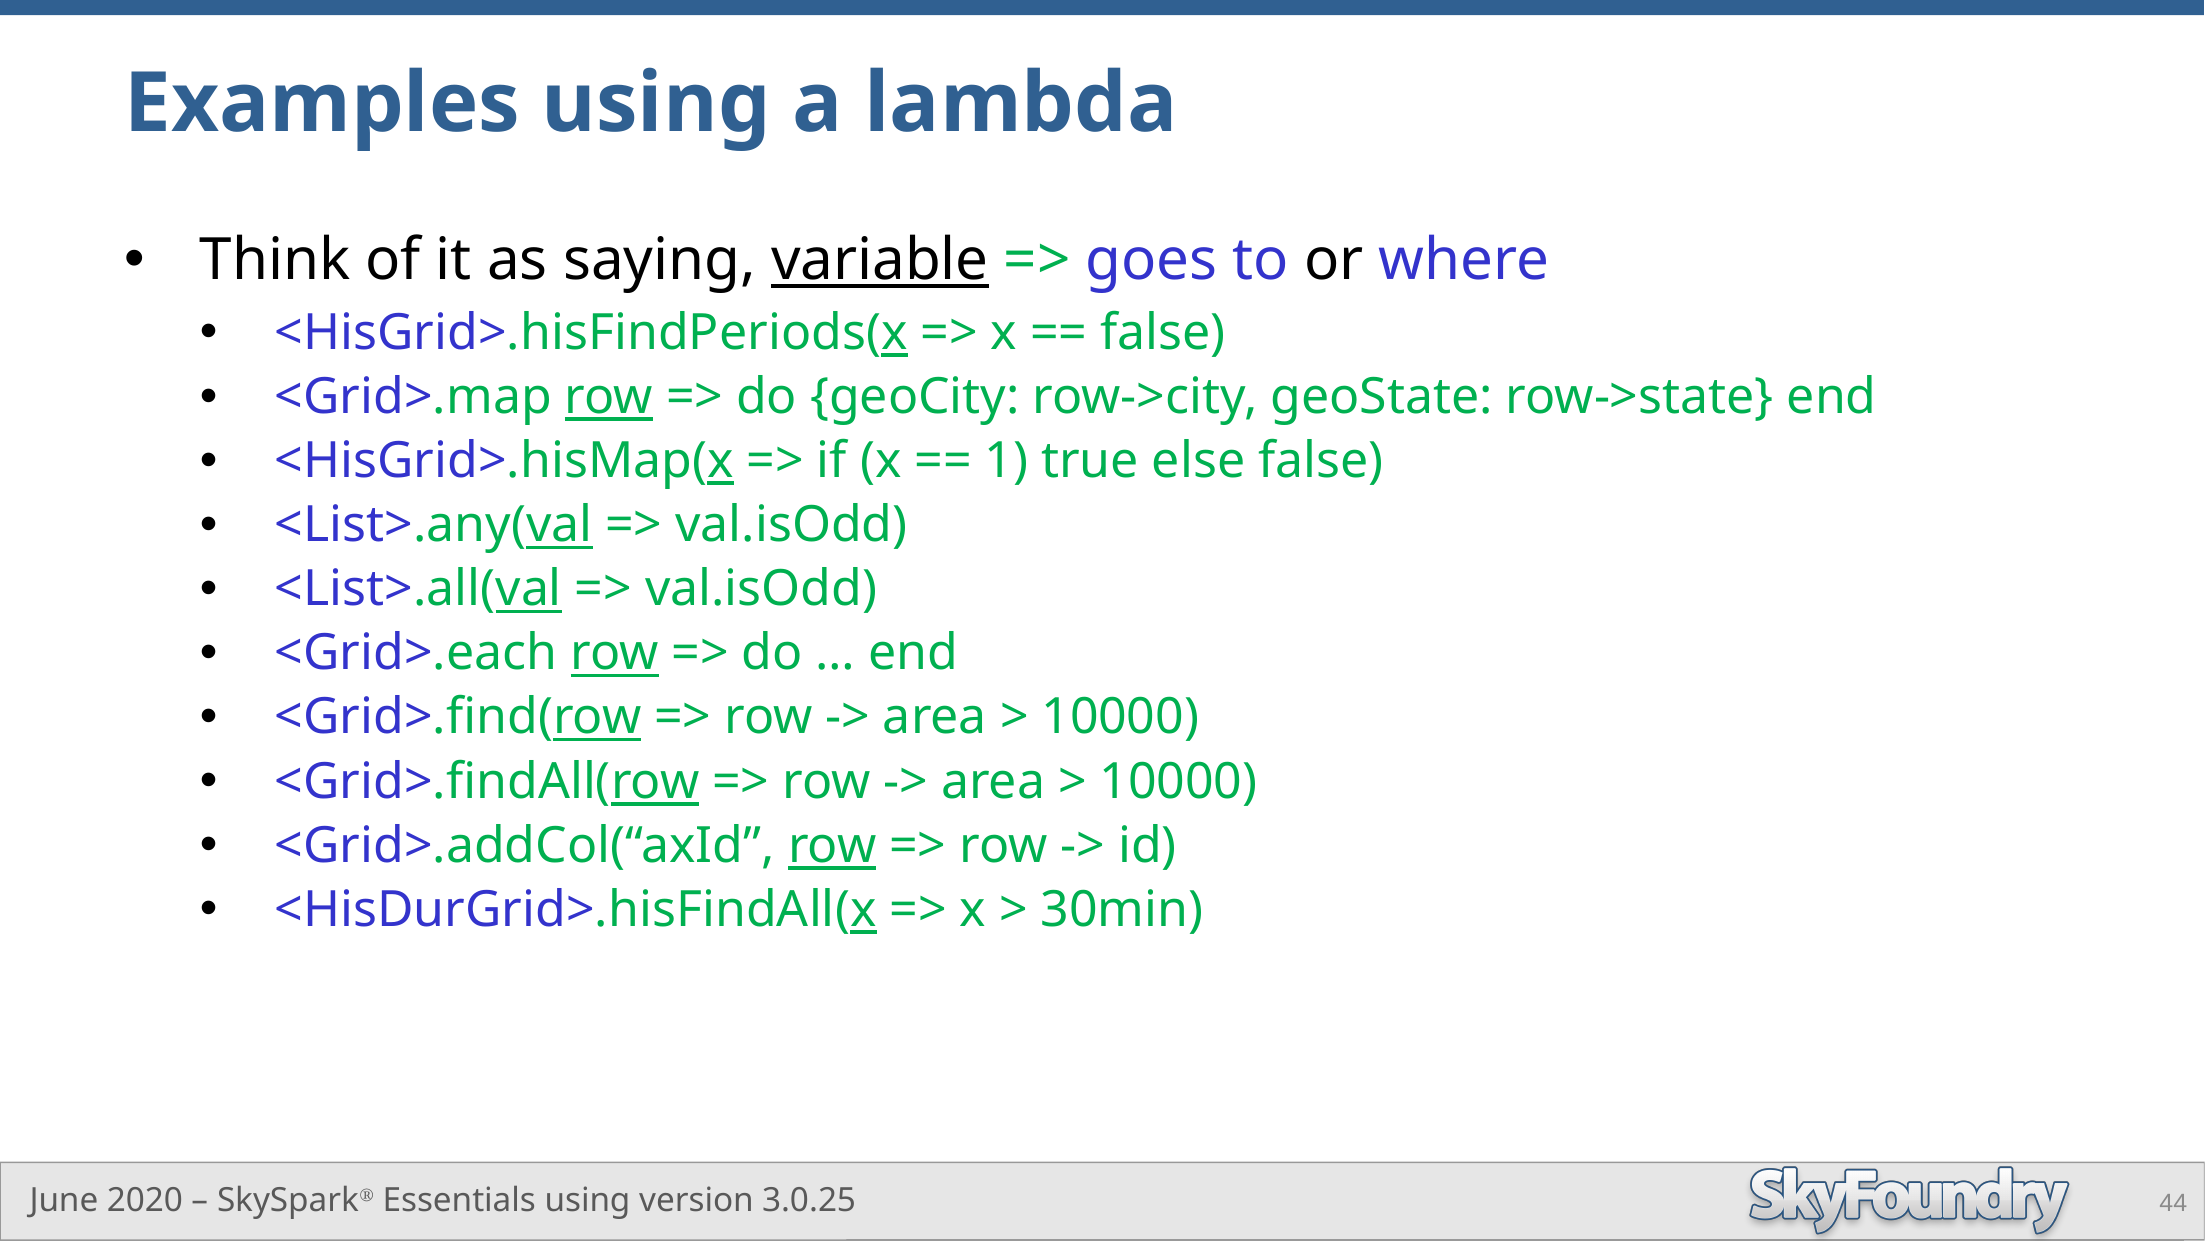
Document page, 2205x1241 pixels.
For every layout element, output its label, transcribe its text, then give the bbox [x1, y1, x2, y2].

slide_number 44 [1706, 1170, 2203, 1236]
picture [1739, 1145, 2076, 1170]
list Think of it as saying, variable => goes to or where <HisGrid>.hisFindPeriods(x => x == false) <Grid>.map row => do {geoCity: row->city, geoState: row->state} end <HisGrid>.hisMap(x => if (x == 1) true else false) <List>.any(val => val.isOdd) <List>.all(val => val.isOdd) <Grid>.each row => do … end <Grid>.find(row => row -> area > 10000) <Grid>.findAll(row => row -> area > 10000) <Grid>.addCol(“axId”, row => row -> id) <HisDurGrid>.hisFindAll(x => x > 30min) [110, 220, 2094, 1109]
picture [1739, 1236, 2076, 1241]
title Examples using a lambda [110, 49, 2094, 158]
